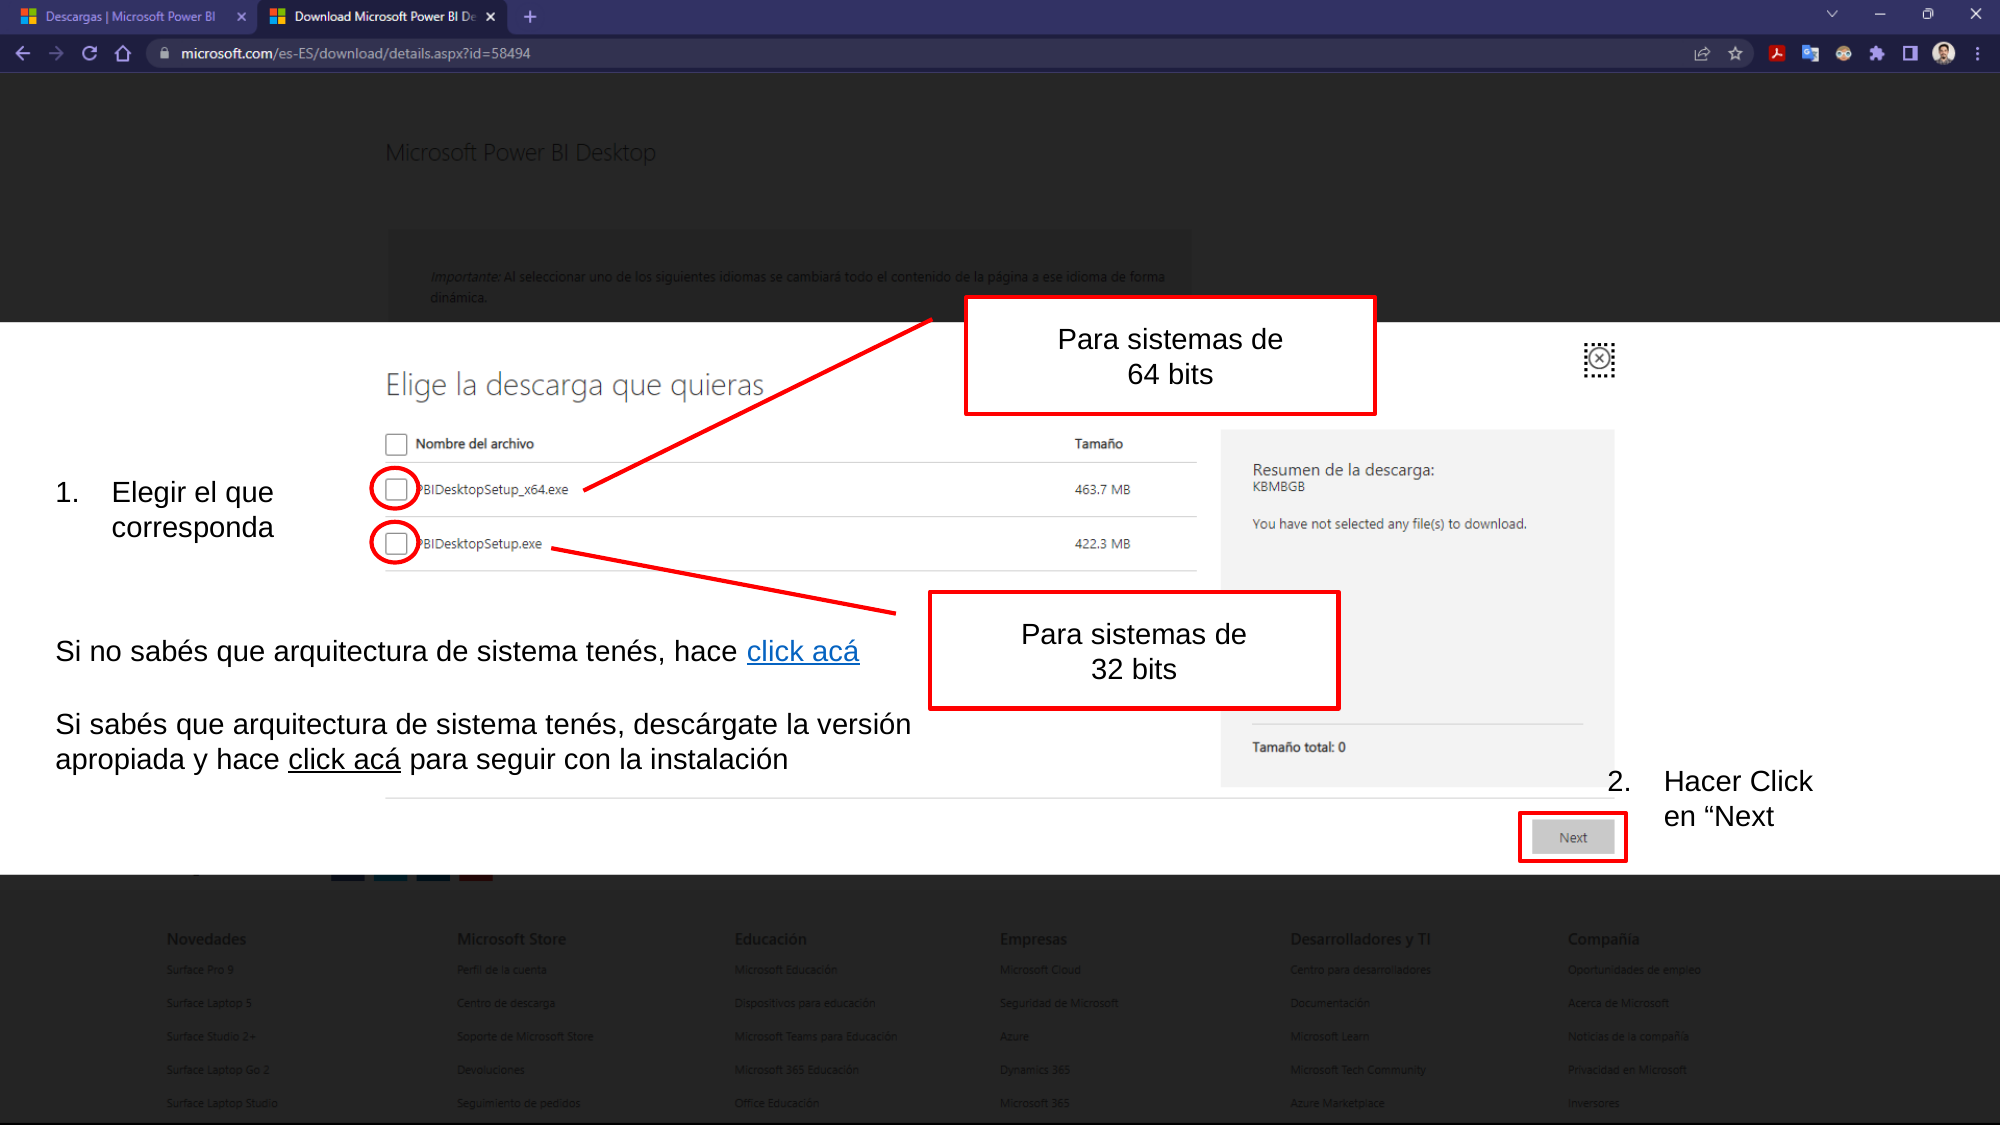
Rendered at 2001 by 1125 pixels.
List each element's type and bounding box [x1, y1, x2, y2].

list [0, 0, 2000, 1125]
